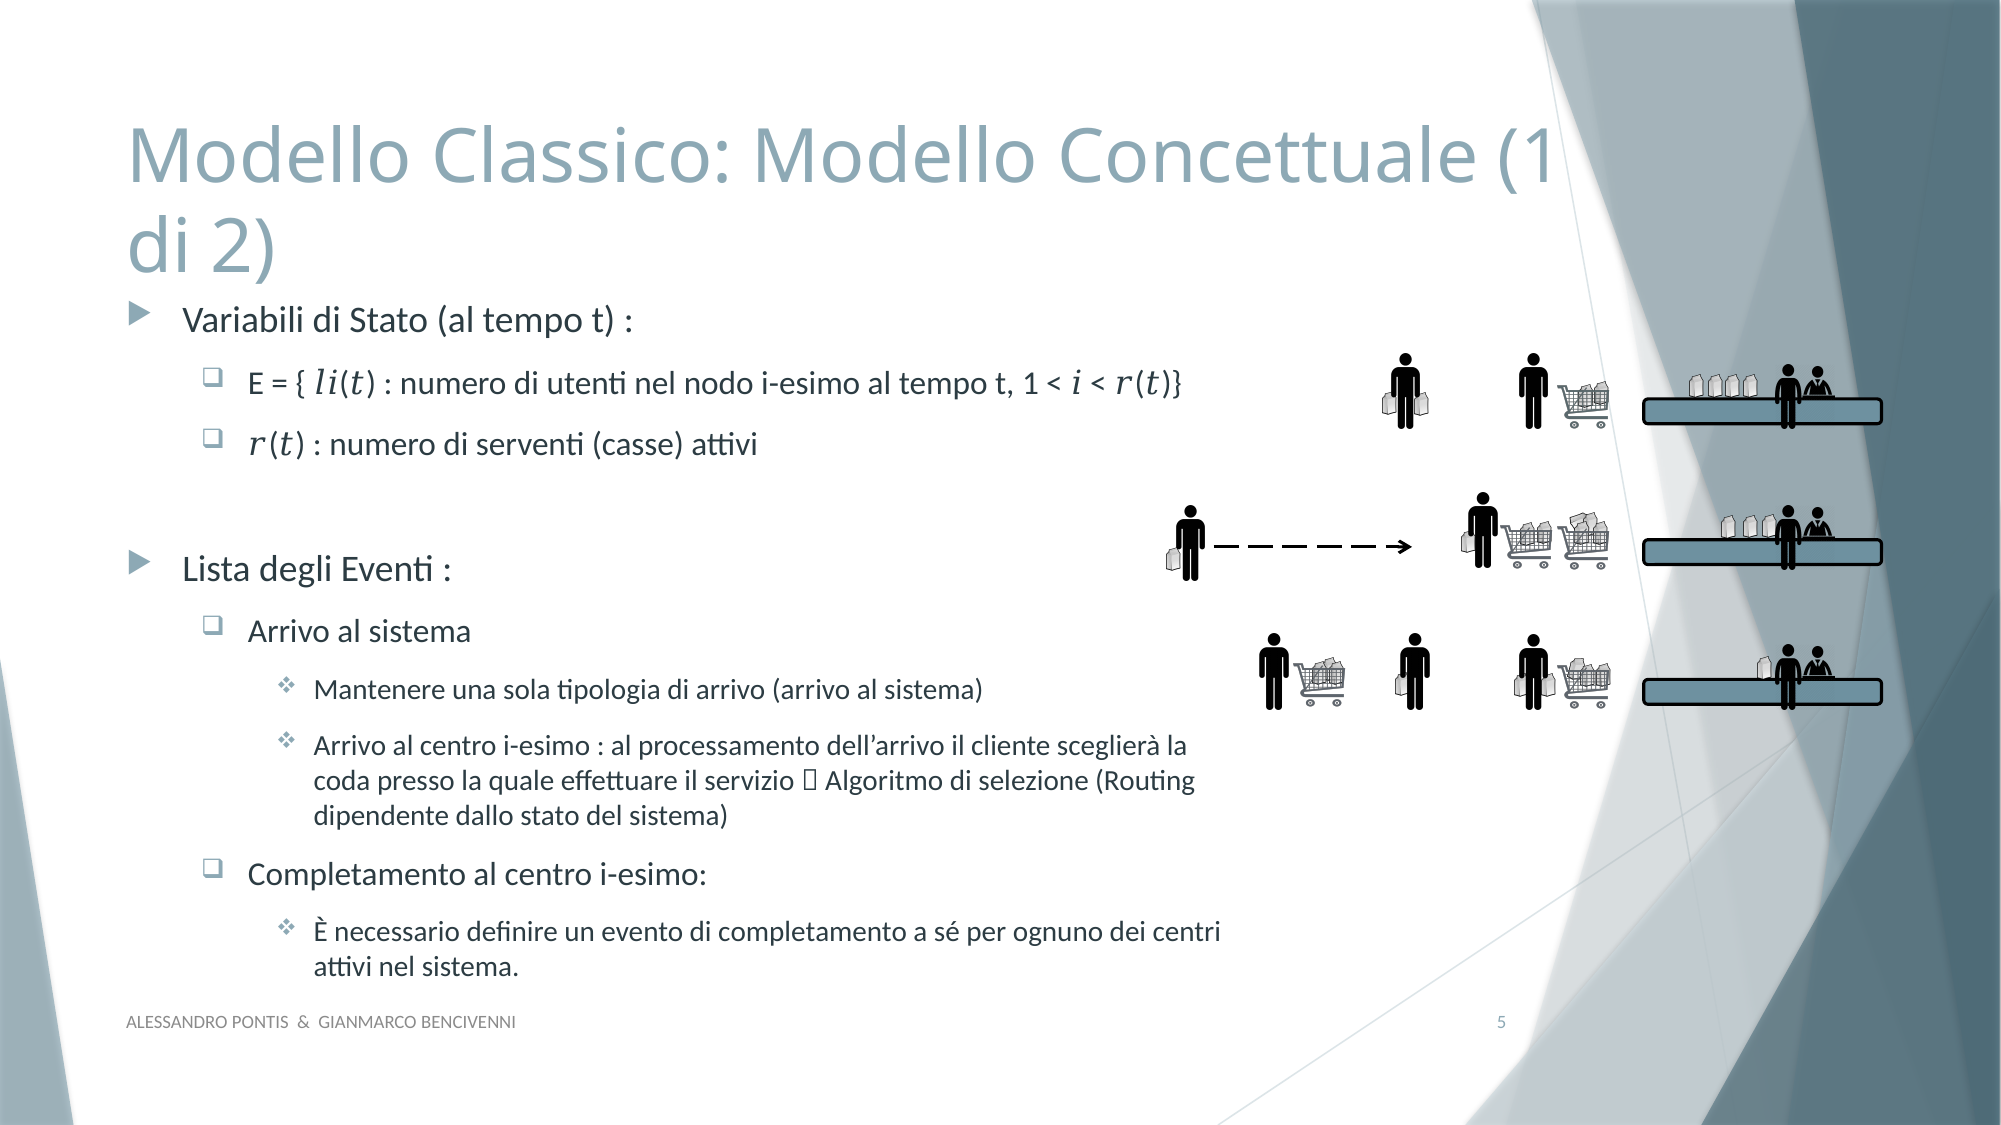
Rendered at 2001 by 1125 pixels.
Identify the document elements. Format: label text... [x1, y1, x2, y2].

slide_number 5 [1409, 991, 1522, 1051]
title Modello Classico: Modello Concettuale (1 di 2) [111, 99, 1603, 317]
footer ALESSANDRO PONTIS & GIANMARCO BENCIVENNI [111, 991, 1145, 1051]
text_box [1160, 352, 1882, 717]
list Variabili di Stato (al tempo t) : E = { 𝑙𝑖(𝑡) : numero di utenti nel nodo i-esimo al tempo t, 1 < 𝑖 < 𝑟(𝑡)} 𝑟(𝑡) : numero di serventi (casse) attivi Lista degli Eventi : Arrivo al sistema Mantenere una sola tipologia di arrivo (arrivo al sistema) Arrivo al centro i-esimo : al processamento dell’arrivo il cliente sceglierà la coda presso la quale effettuare il servizio  Algoritmo di selezione (Routing dipendente dallo stato del sistema) Completamento al centro i-esimo: È necessario definire un evento di completamento a sé per ognuno dei centri attivi nel sistema. [111, 287, 1240, 999]
